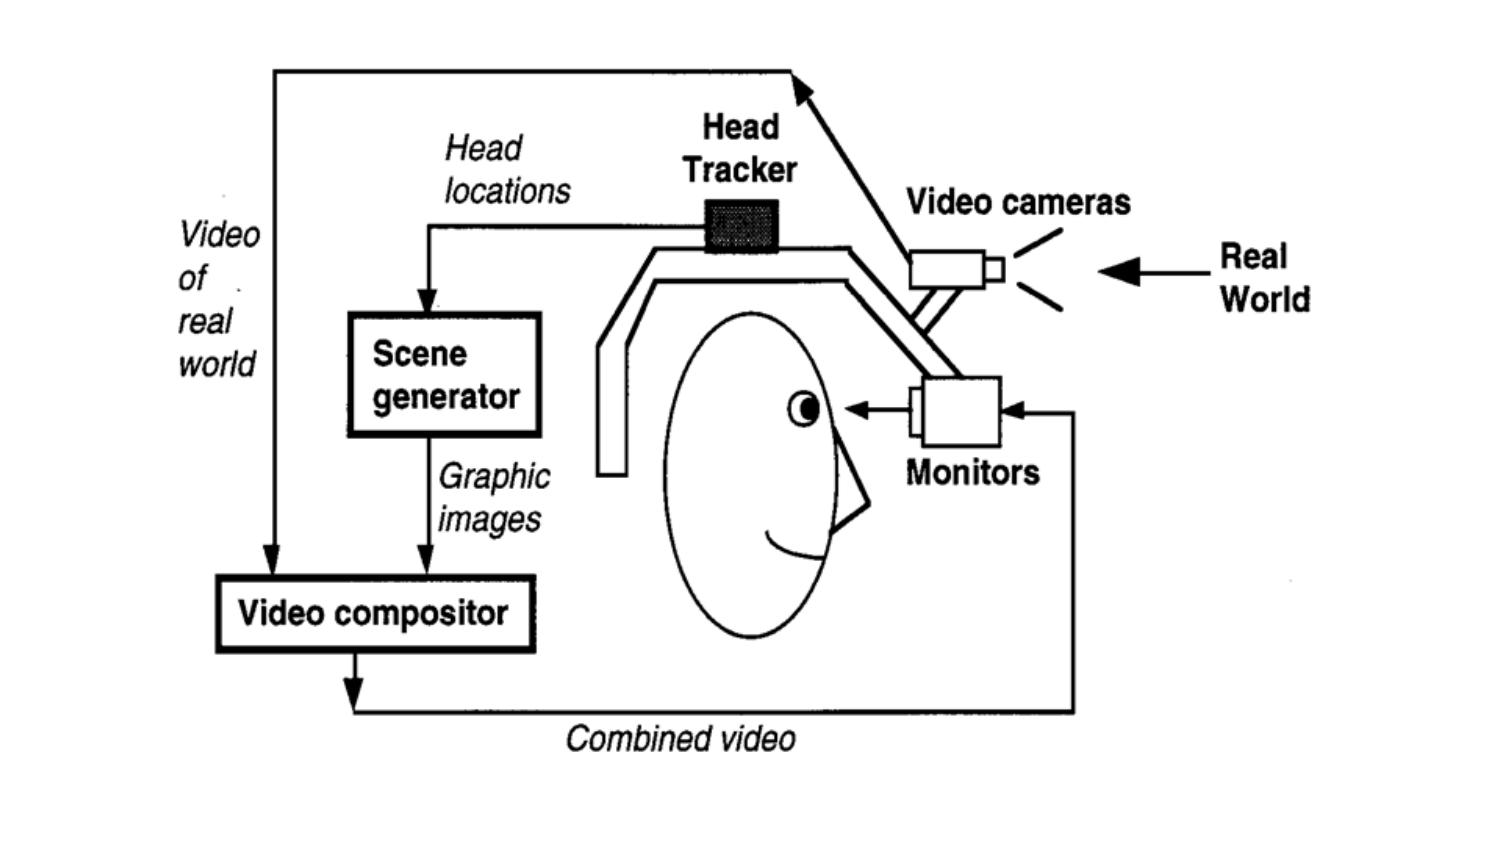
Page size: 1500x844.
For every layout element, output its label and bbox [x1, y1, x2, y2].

picture [24, 24, 1400, 777]
